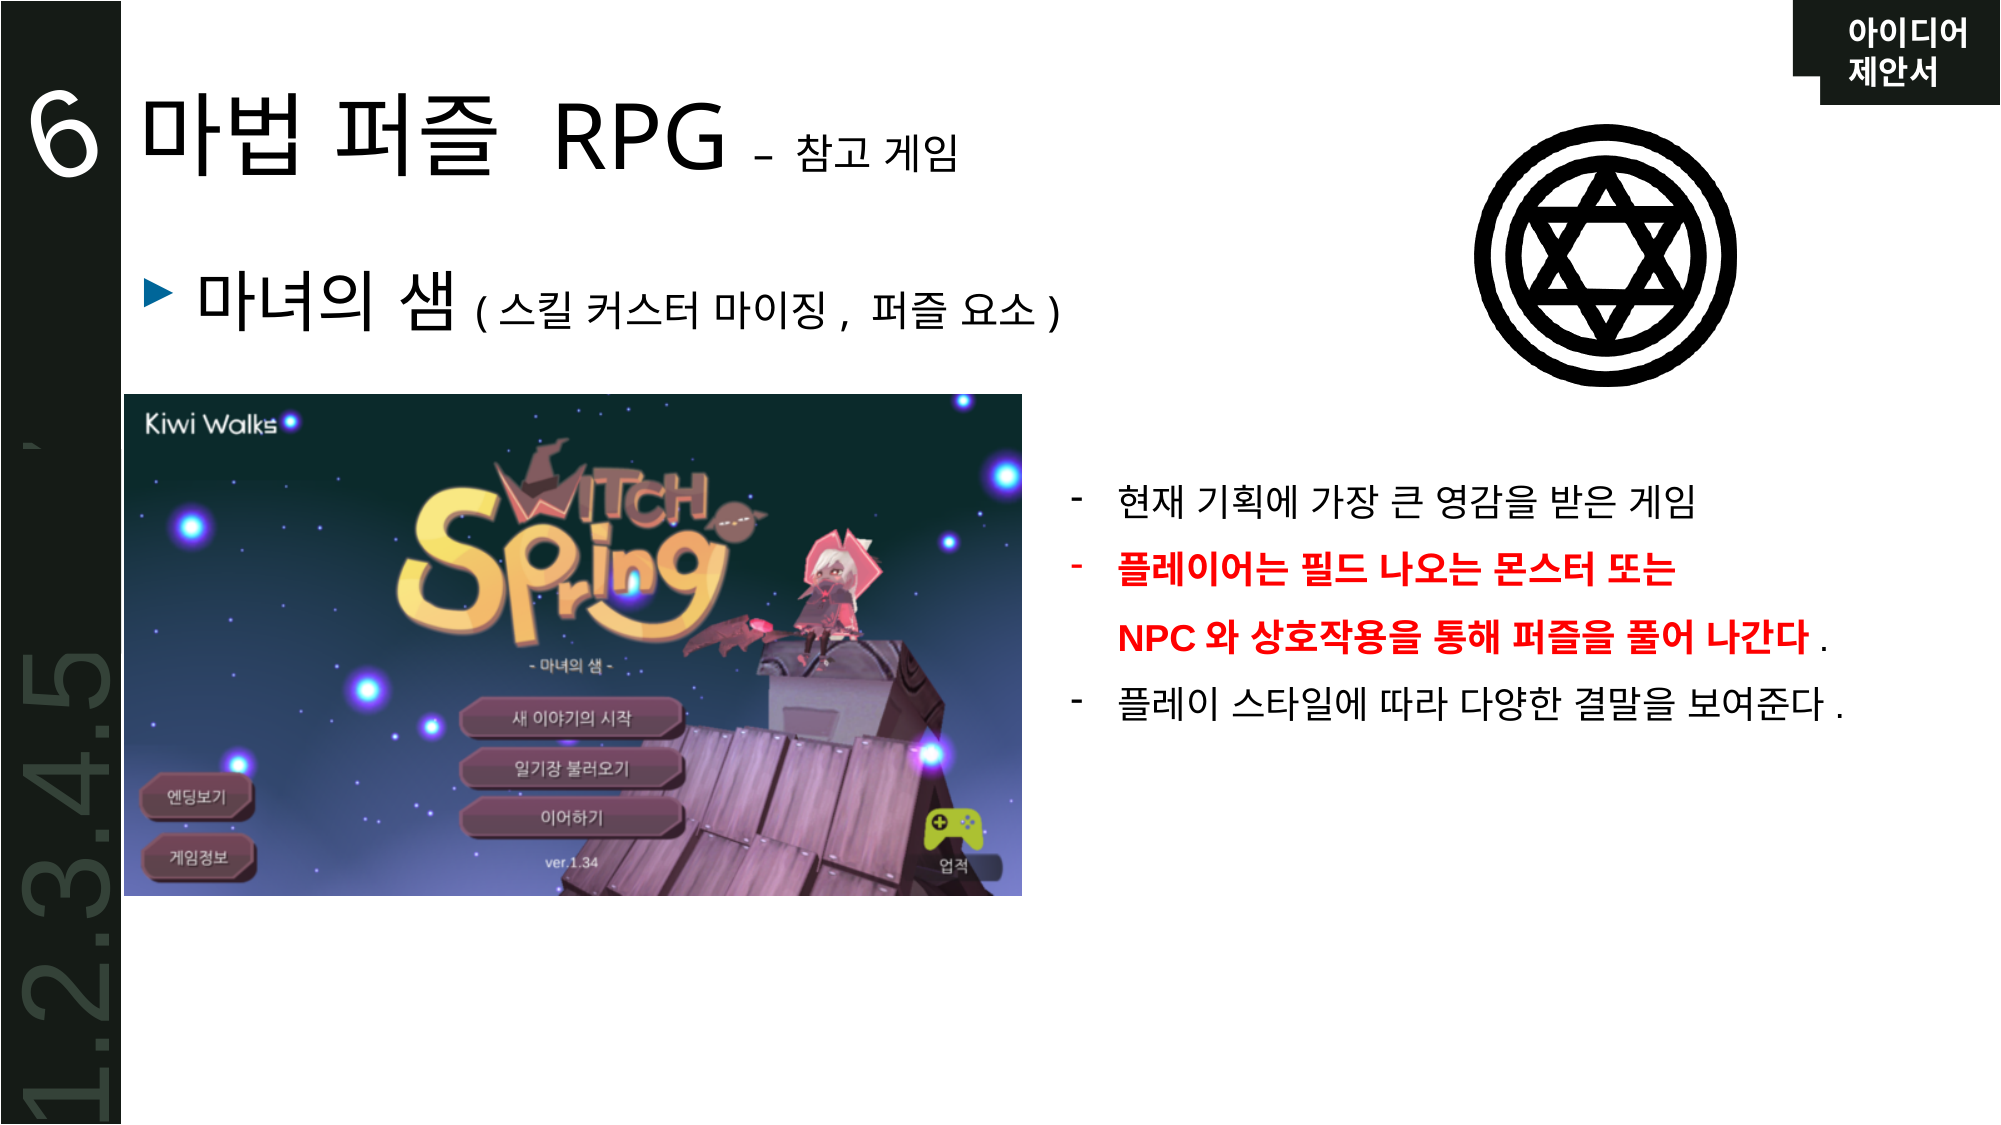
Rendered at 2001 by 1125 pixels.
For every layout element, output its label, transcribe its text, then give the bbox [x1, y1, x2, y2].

picture [1474, 123, 1737, 387]
title 마법 퍼즐 RPG – 참고 게임 [123, 39, 1424, 227]
text_box 현재 기획에 가장 큰 영감을 받은 게임 플레이어는 필드 나오는 몬스터 또는 NPC와 상호작용을 통해 퍼즐을 풀어 나간다. 플레이 스타일에 따라 다양한 결말을 보여준다. [1055, 448, 1860, 734]
picture [123, 394, 1022, 896]
list 마녀의 샘(스킬 커스터 마이징, 퍼즐 요소) [123, 251, 1924, 1007]
text_box 6 [0, 23, 162, 223]
text_box [1, 448, 122, 655]
